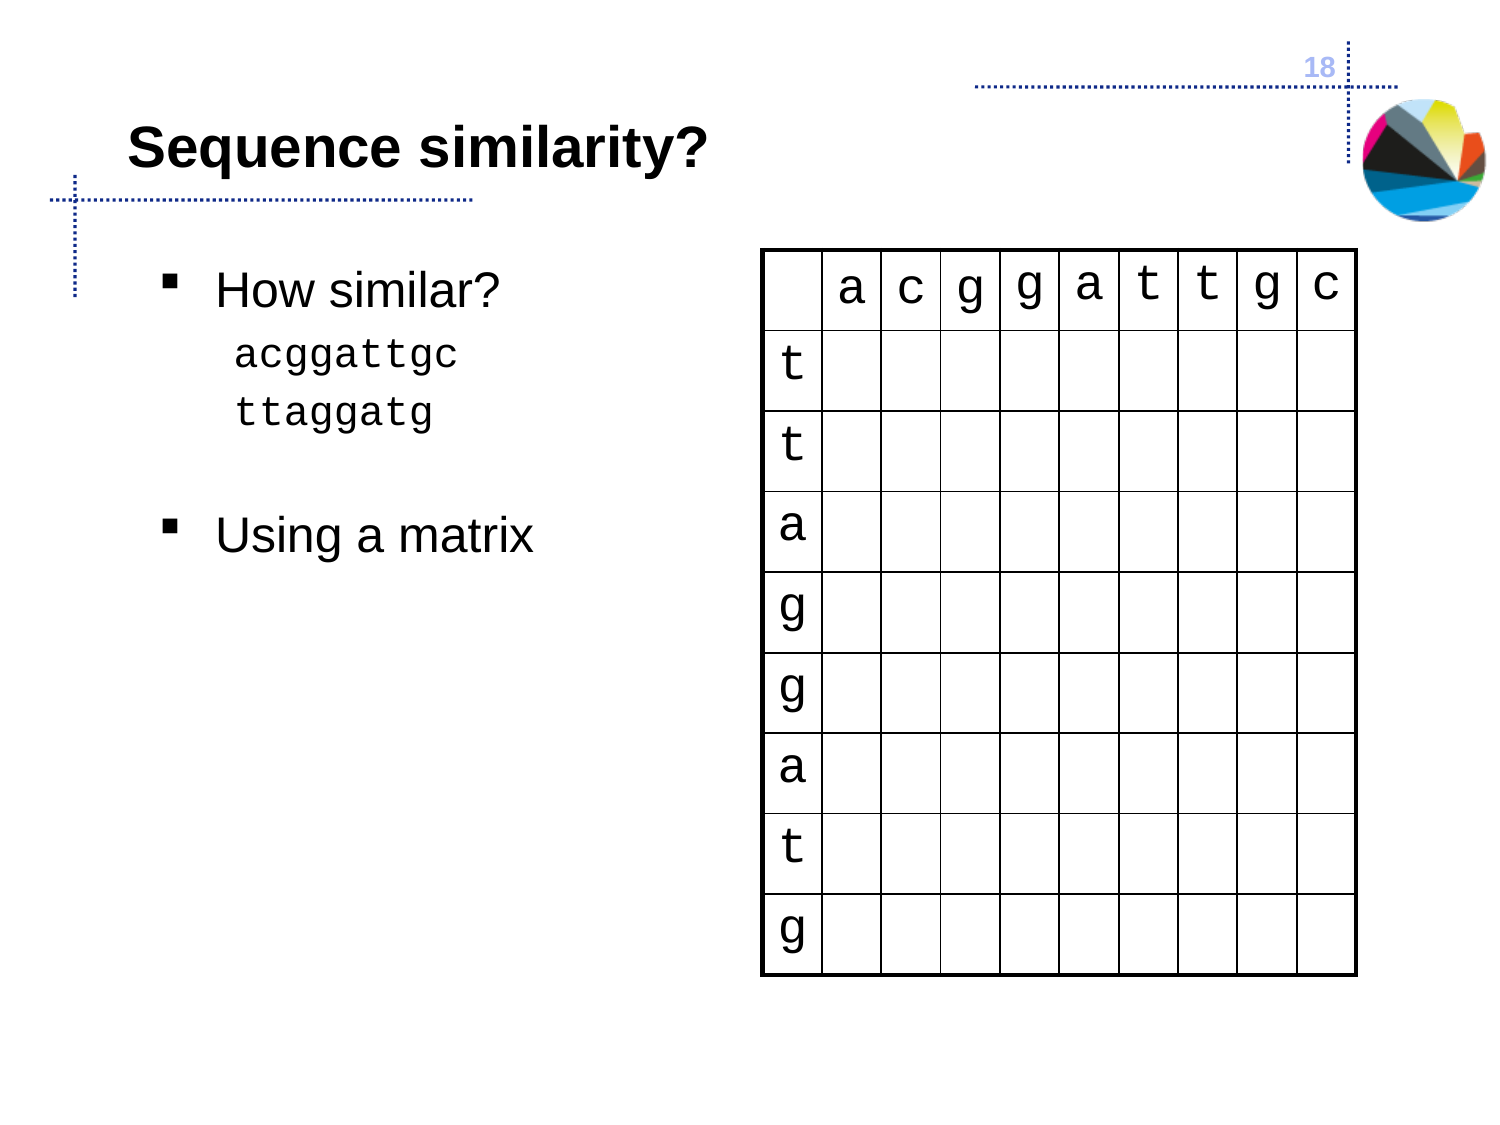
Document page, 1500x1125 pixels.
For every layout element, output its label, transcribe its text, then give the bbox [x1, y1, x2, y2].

table_cell [941, 895, 999, 973]
list How similar? acggattgc ttaggatg Using a matrix [143, 249, 738, 1050]
table_cell [1298, 895, 1354, 973]
table_cell [1298, 654, 1354, 732]
table_cell [1238, 412, 1296, 491]
table_cell [1001, 895, 1058, 973]
table_cell [1060, 734, 1118, 813]
table_cell [1179, 573, 1236, 652]
table_cell [1060, 895, 1118, 973]
table_header c [882, 252, 940, 330]
table_header g [1238, 252, 1296, 330]
table_cell [1060, 573, 1118, 652]
table_cell [1060, 331, 1118, 410]
table_cell [941, 814, 999, 893]
table_cell [823, 734, 880, 813]
table_cell a [765, 492, 821, 571]
table_header t [1179, 252, 1236, 330]
table_header g [1001, 252, 1058, 330]
table_cell [1120, 331, 1177, 410]
table_cell t [765, 331, 821, 410]
table_cell [1120, 654, 1177, 732]
table_cell [1298, 412, 1354, 491]
table_cell [1298, 573, 1354, 652]
table_cell [941, 654, 999, 732]
table_cell [1179, 734, 1236, 813]
table_cell [1238, 895, 1296, 973]
table_cell [1238, 814, 1296, 893]
table_cell [1298, 734, 1354, 813]
table_cell [1238, 573, 1296, 652]
table_header a [823, 252, 880, 330]
table_cell [1120, 734, 1177, 813]
table_cell [1298, 814, 1354, 893]
table_cell [1001, 573, 1058, 652]
table_header c [1298, 252, 1354, 330]
table_cell [1179, 814, 1236, 893]
table_cell [882, 331, 940, 410]
table_cell [1120, 412, 1177, 491]
table_cell [882, 412, 940, 491]
table_cell [1060, 654, 1118, 732]
table_cell [1001, 654, 1058, 732]
table_cell [1238, 734, 1296, 813]
table_cell [1060, 412, 1118, 491]
table_cell [1179, 895, 1236, 973]
table_header t [1120, 252, 1177, 330]
table_cell g [765, 654, 821, 732]
table_cell a [765, 734, 821, 813]
table_cell t [765, 412, 821, 491]
table_cell [823, 492, 880, 571]
table_cell [1120, 492, 1177, 571]
table_cell [1238, 331, 1296, 410]
table_cell [1179, 412, 1236, 491]
table_cell g [765, 895, 821, 973]
table_cell [1179, 654, 1236, 732]
table_cell [882, 895, 940, 973]
table_cell [941, 734, 999, 813]
table_cell [1001, 412, 1058, 491]
title Sequence similarity? [112, 50, 1325, 238]
table_header [765, 252, 821, 330]
table_cell [882, 654, 940, 732]
picture [1362, 99, 1488, 225]
table_cell [1120, 895, 1177, 973]
table_cell [1001, 814, 1058, 893]
table_cell [1060, 492, 1118, 571]
table_cell t [765, 814, 821, 893]
table_cell [1120, 573, 1177, 652]
table_cell [941, 492, 999, 571]
table_cell [823, 573, 880, 652]
table_header g [941, 252, 999, 330]
table_cell [1179, 492, 1236, 571]
table_cell [1001, 492, 1058, 571]
table_cell [1060, 814, 1118, 893]
table_cell [941, 331, 999, 410]
table_cell [941, 412, 999, 491]
table_cell [823, 331, 880, 410]
table_header a [1060, 252, 1118, 330]
table_cell [823, 654, 880, 732]
table_cell [1120, 814, 1177, 893]
table_cell [823, 412, 880, 491]
table_cell g [765, 573, 821, 652]
table_cell [823, 814, 880, 893]
table_cell [941, 573, 999, 652]
table_cell [1179, 331, 1236, 410]
table_cell [1238, 492, 1296, 571]
table_cell [882, 814, 940, 893]
table_cell [1001, 734, 1058, 813]
table_cell [1298, 331, 1354, 410]
table_cell [1001, 331, 1058, 410]
slide_number 18 [1038, 40, 1352, 116]
table_cell [1238, 654, 1296, 732]
table_cell [882, 573, 940, 652]
table_cell [882, 734, 940, 813]
table_cell [882, 492, 940, 571]
table_cell [1298, 492, 1354, 571]
table_cell [823, 895, 880, 973]
